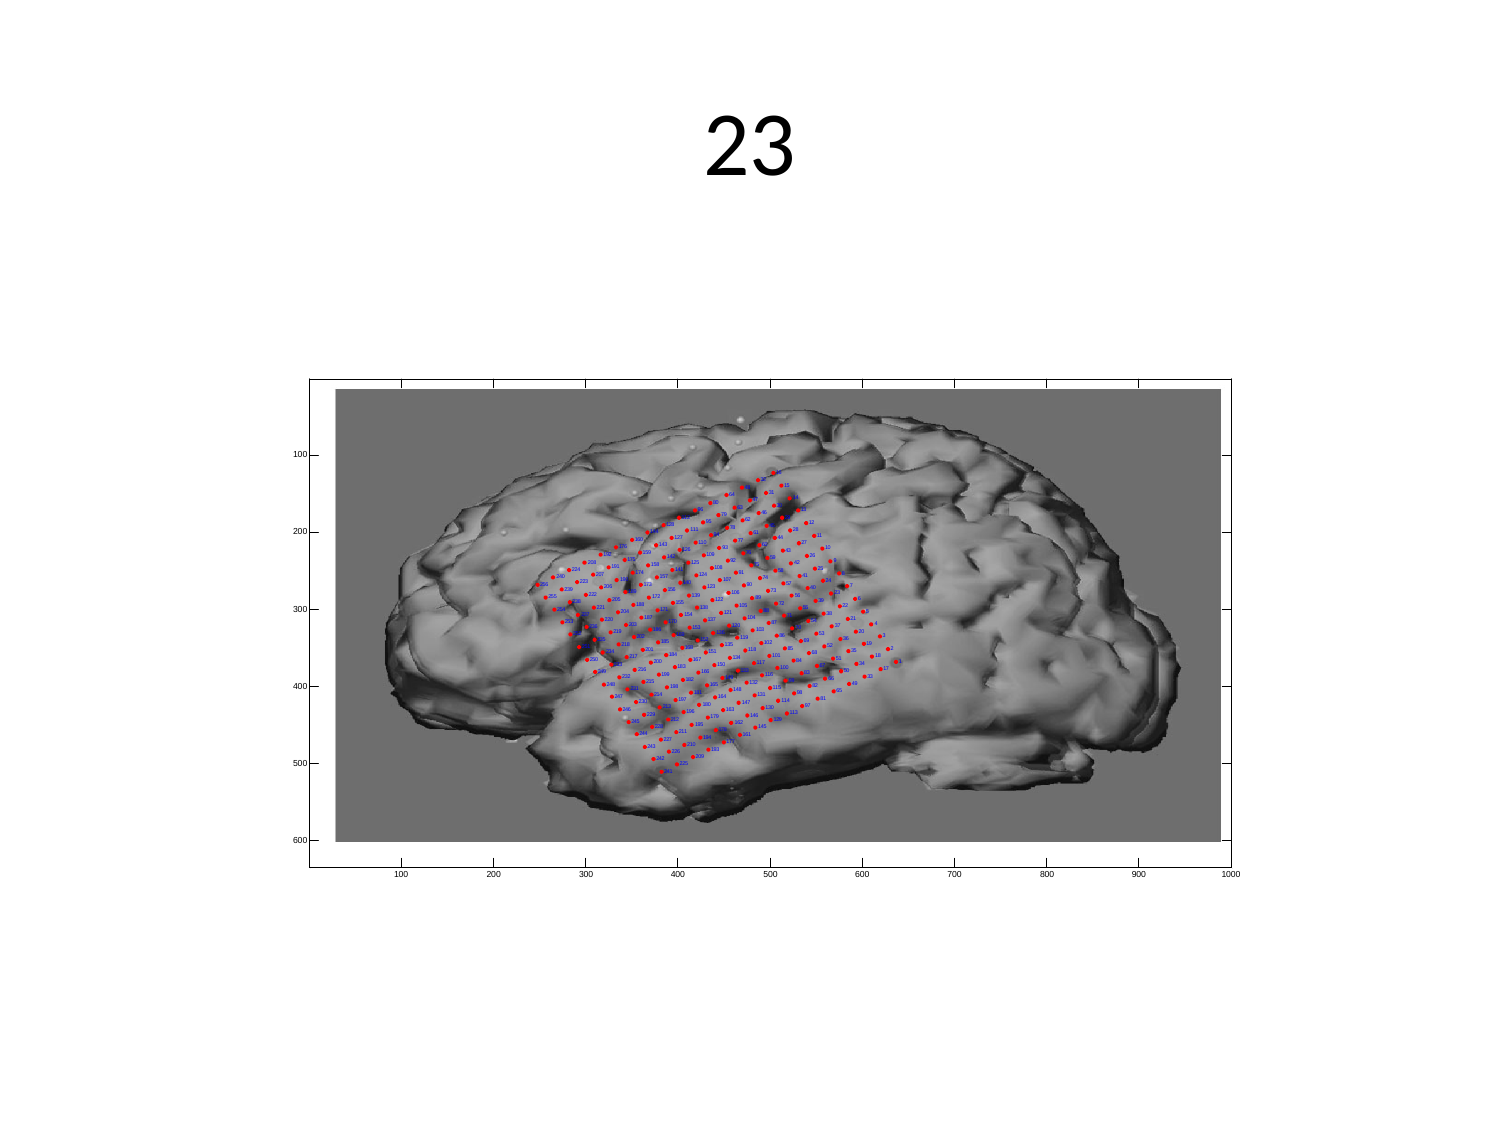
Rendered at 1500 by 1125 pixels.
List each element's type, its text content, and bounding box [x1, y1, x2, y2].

title 23 [75, 45, 1425, 233]
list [154, 333, 1346, 934]
